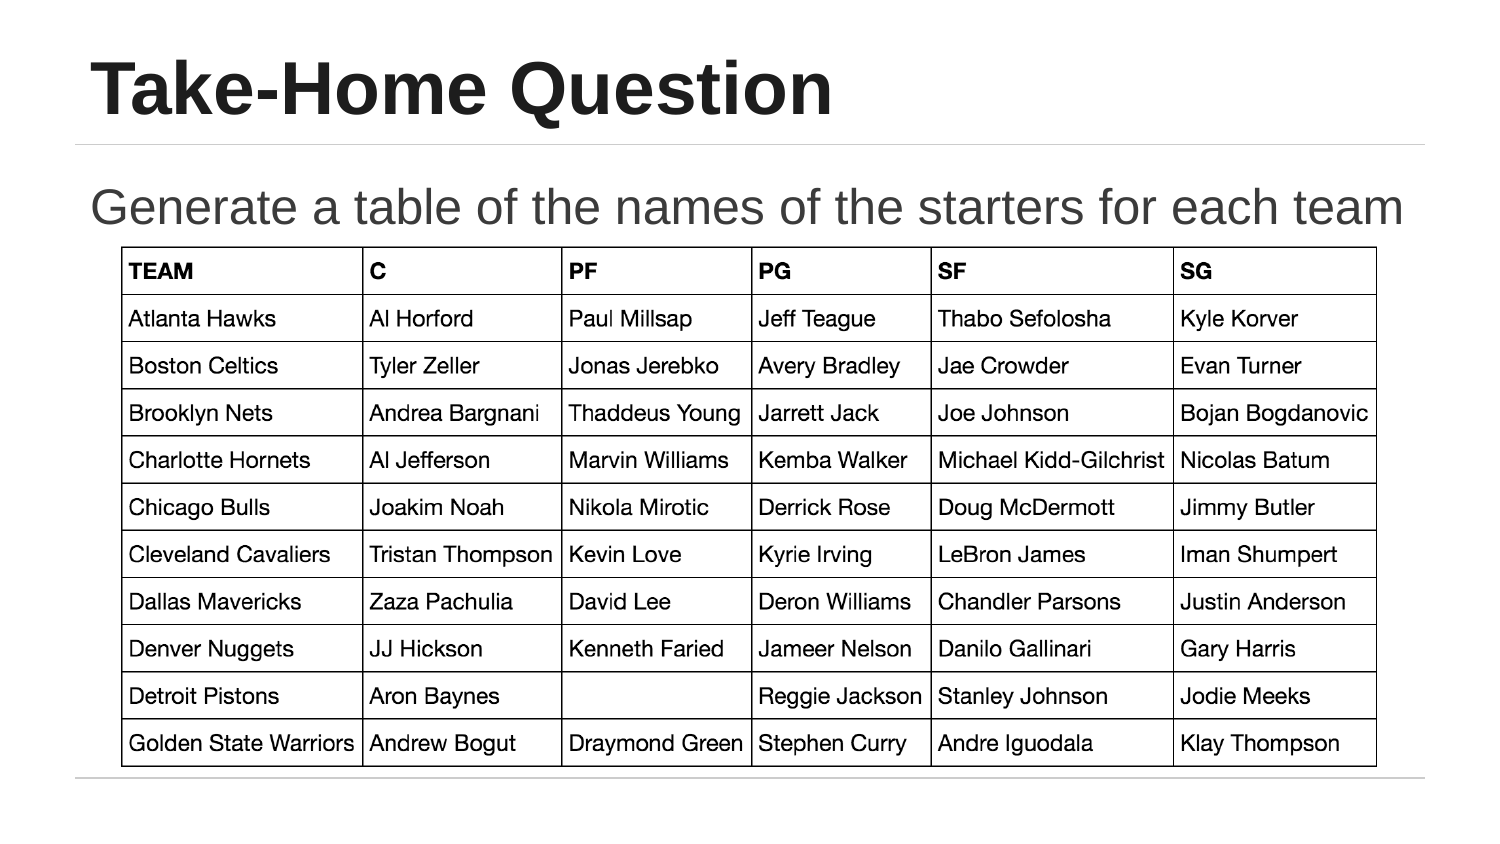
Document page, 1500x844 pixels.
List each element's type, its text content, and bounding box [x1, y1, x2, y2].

picture [113, 239, 1387, 772]
list Generate a table of the names of the starters for each team [75, 159, 1425, 263]
title Take-Home Question [75, 33, 1175, 145]
